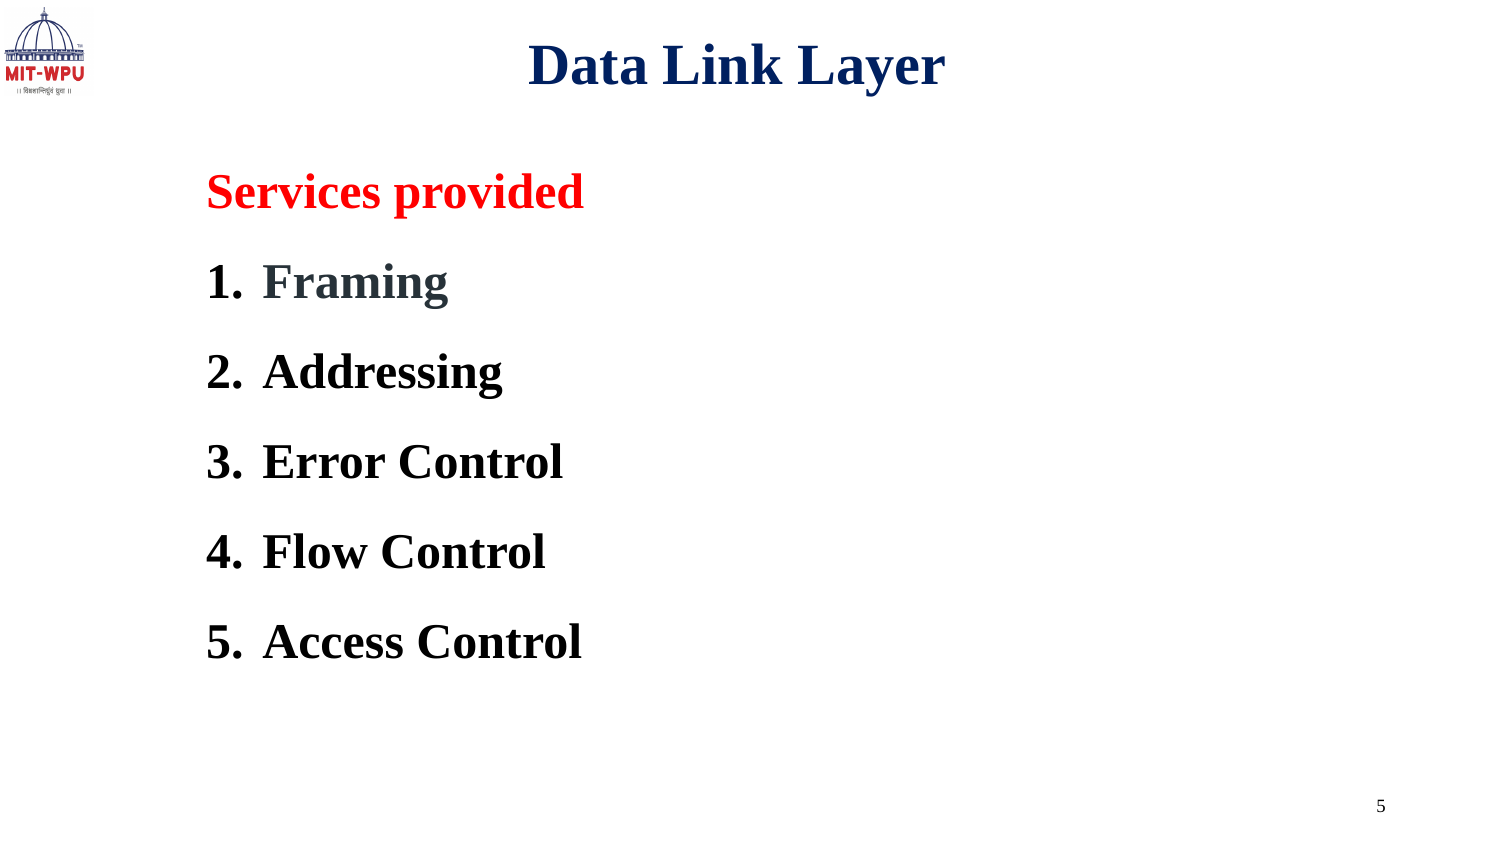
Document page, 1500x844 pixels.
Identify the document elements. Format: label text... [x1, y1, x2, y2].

slide_number 5 [1059, 782, 1397, 827]
title Data Link Layer [93, 25, 1382, 103]
picture [4, 7, 94, 96]
text_box Services provided Framing Addressing Error Control Flow Control Access Control [191, 120, 944, 676]
